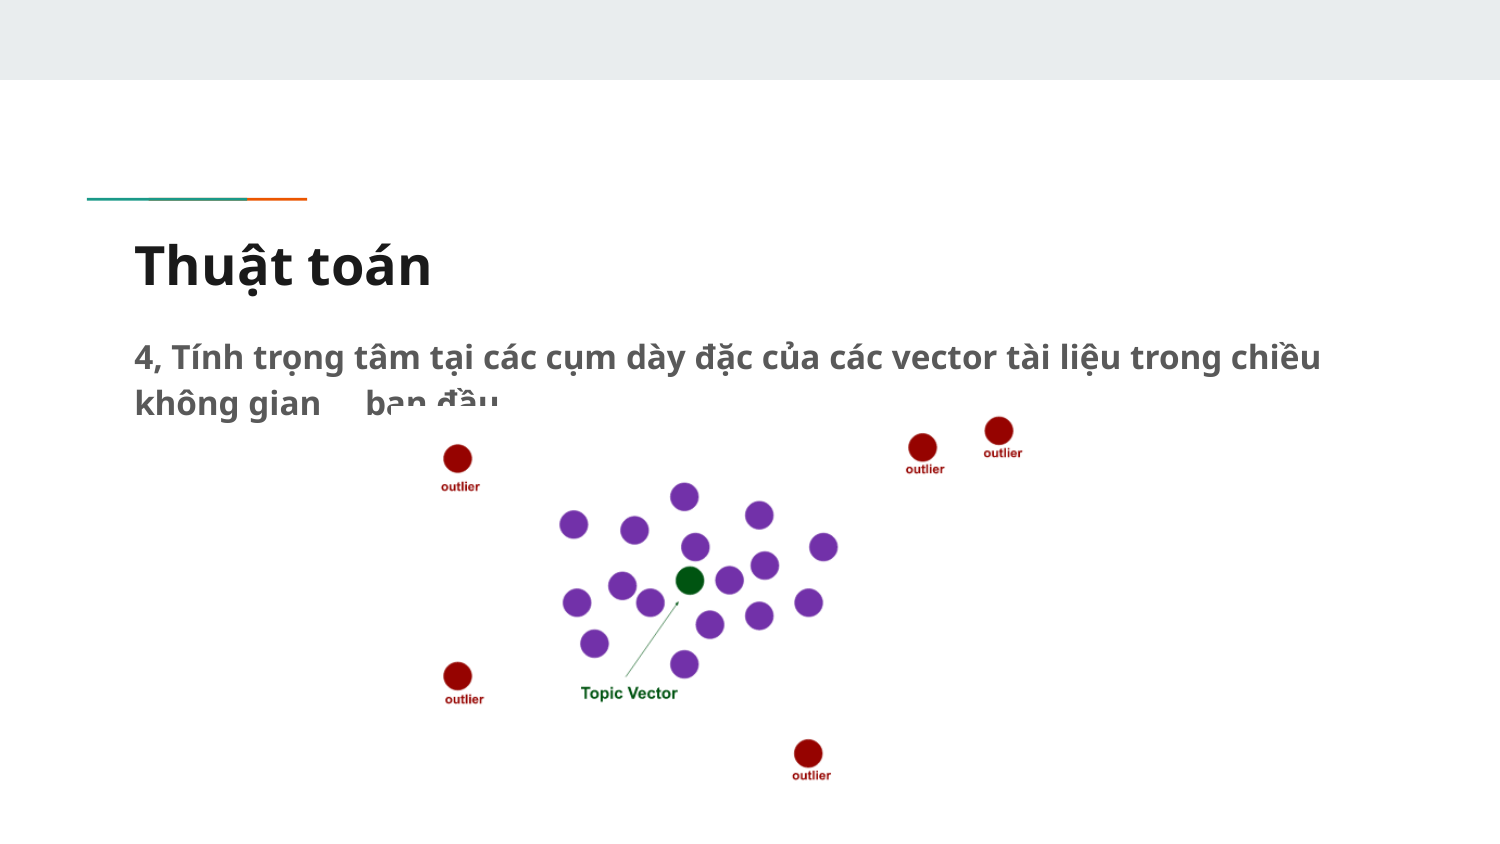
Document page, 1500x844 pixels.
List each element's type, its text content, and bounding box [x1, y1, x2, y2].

list 4, Tính trọng tâm tại các cụm dày đặc của các vector tài liệu trong chiều không gian ban đầu [119, 315, 1381, 813]
title Thuật toán [119, 216, 1381, 305]
picture [391, 405, 1057, 788]
